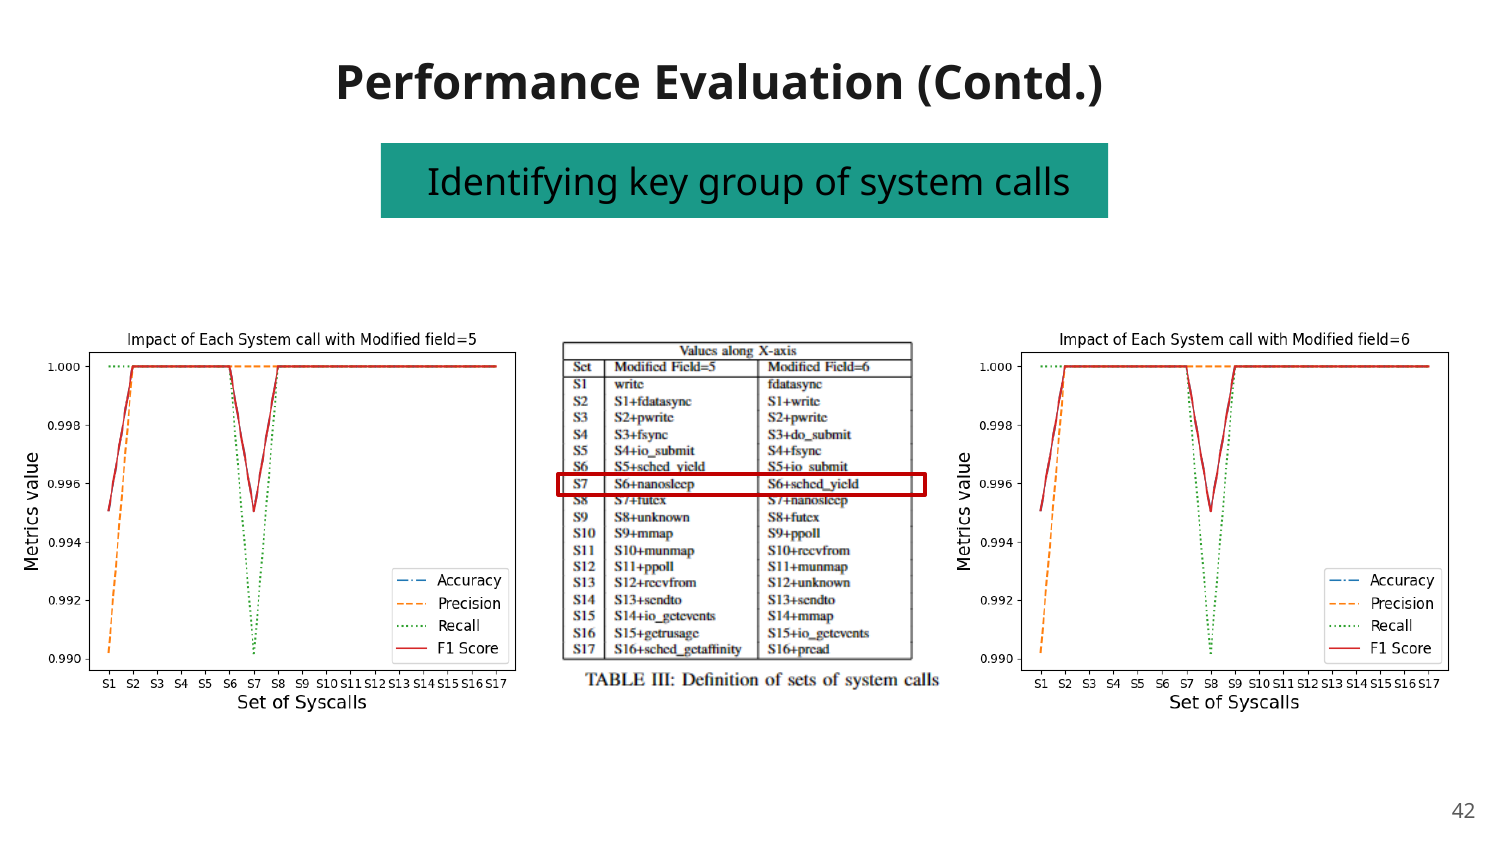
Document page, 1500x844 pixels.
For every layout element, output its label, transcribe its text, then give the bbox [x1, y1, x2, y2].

text_box Performance Evaluation (Contd.) [117, 37, 1223, 126]
text_box Identifying key group of system calls [380, 143, 1109, 218]
slide_number 42 [1400, 779, 1491, 844]
picture [19, 302, 1500, 715]
